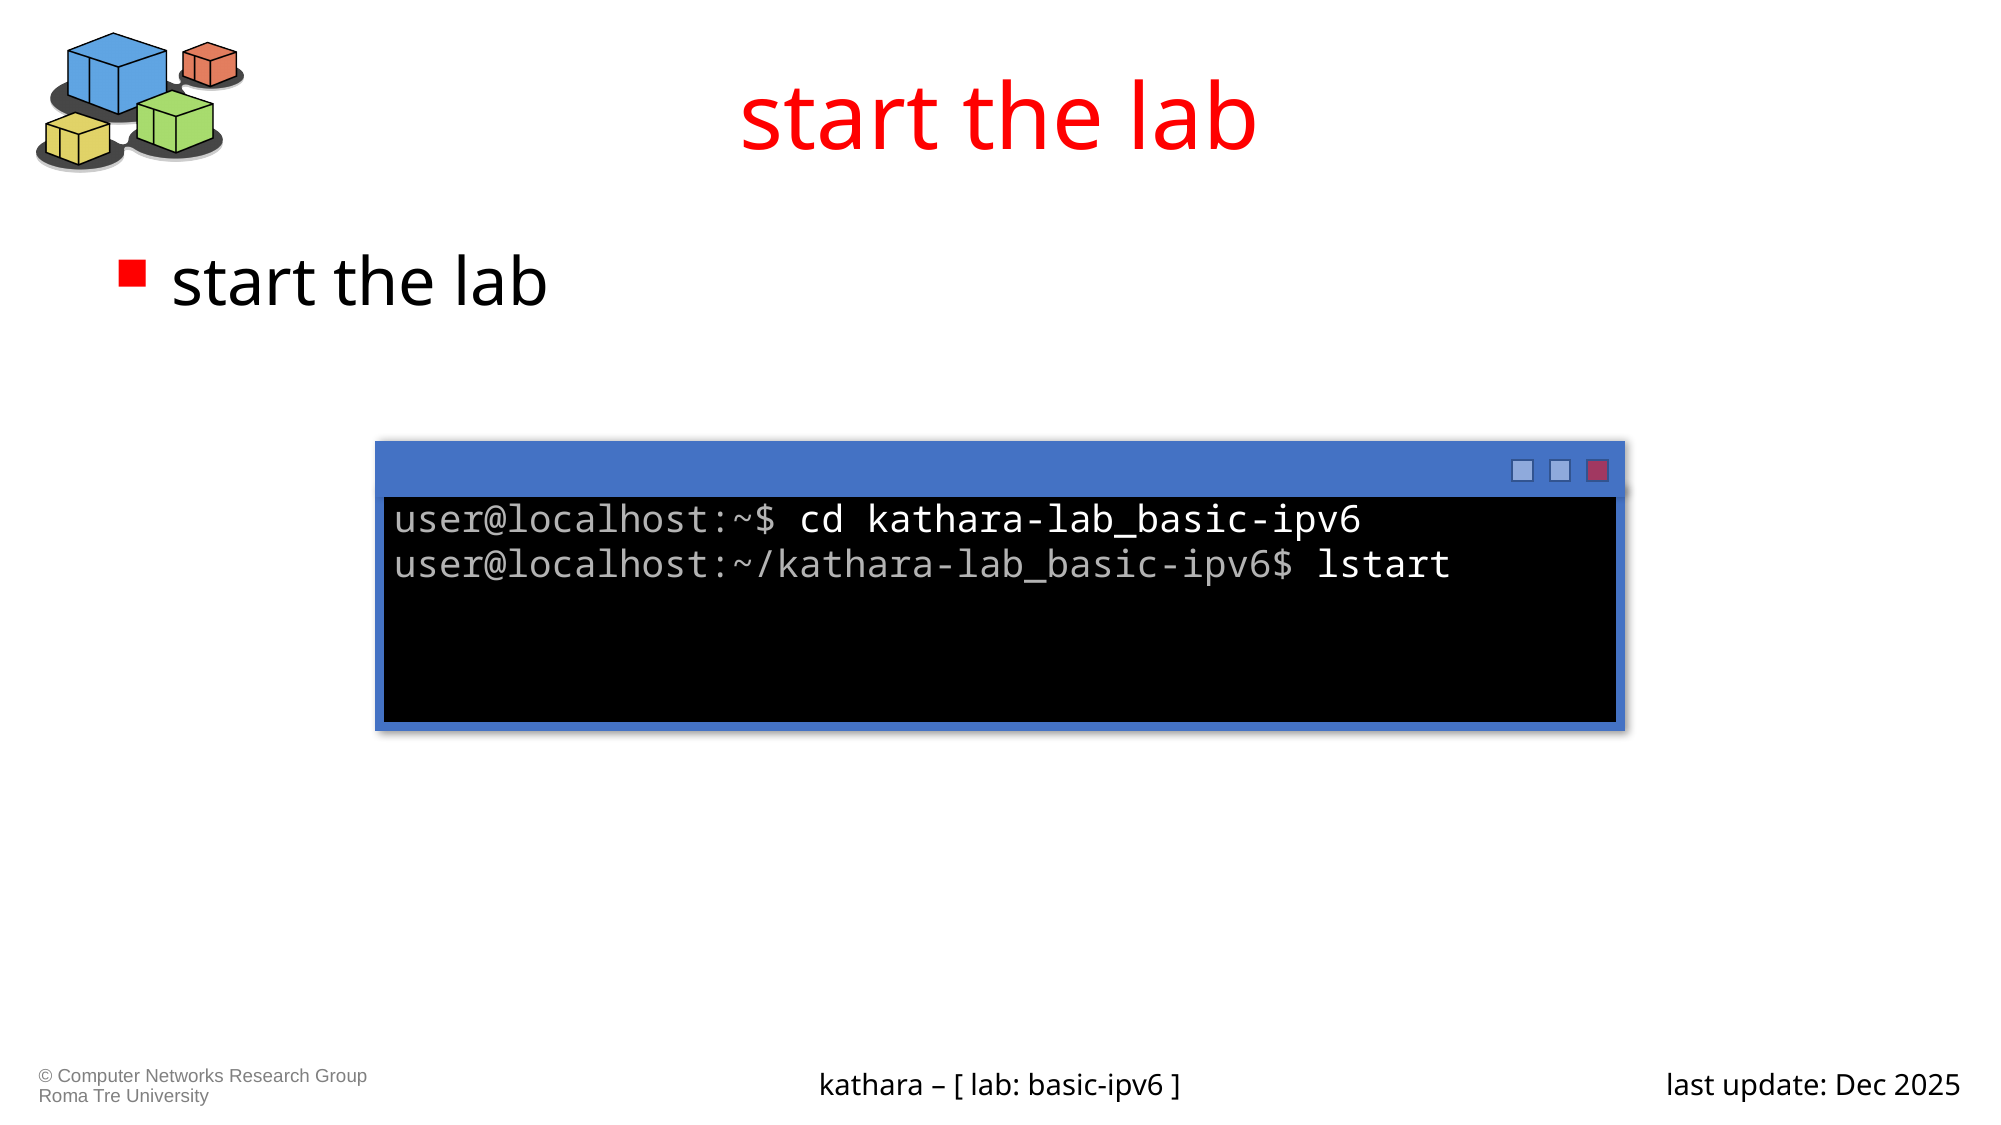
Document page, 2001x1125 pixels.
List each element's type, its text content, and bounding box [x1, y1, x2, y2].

list start the lab [99, 231, 1900, 1005]
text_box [379, 445, 1621, 727]
picture [36, 32, 99, 173]
footer kathara – [ lab: basic-ipv6 ] [511, 1058, 1489, 1114]
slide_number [1519, 1058, 1977, 1114]
title start the lab [99, 19, 1900, 207]
